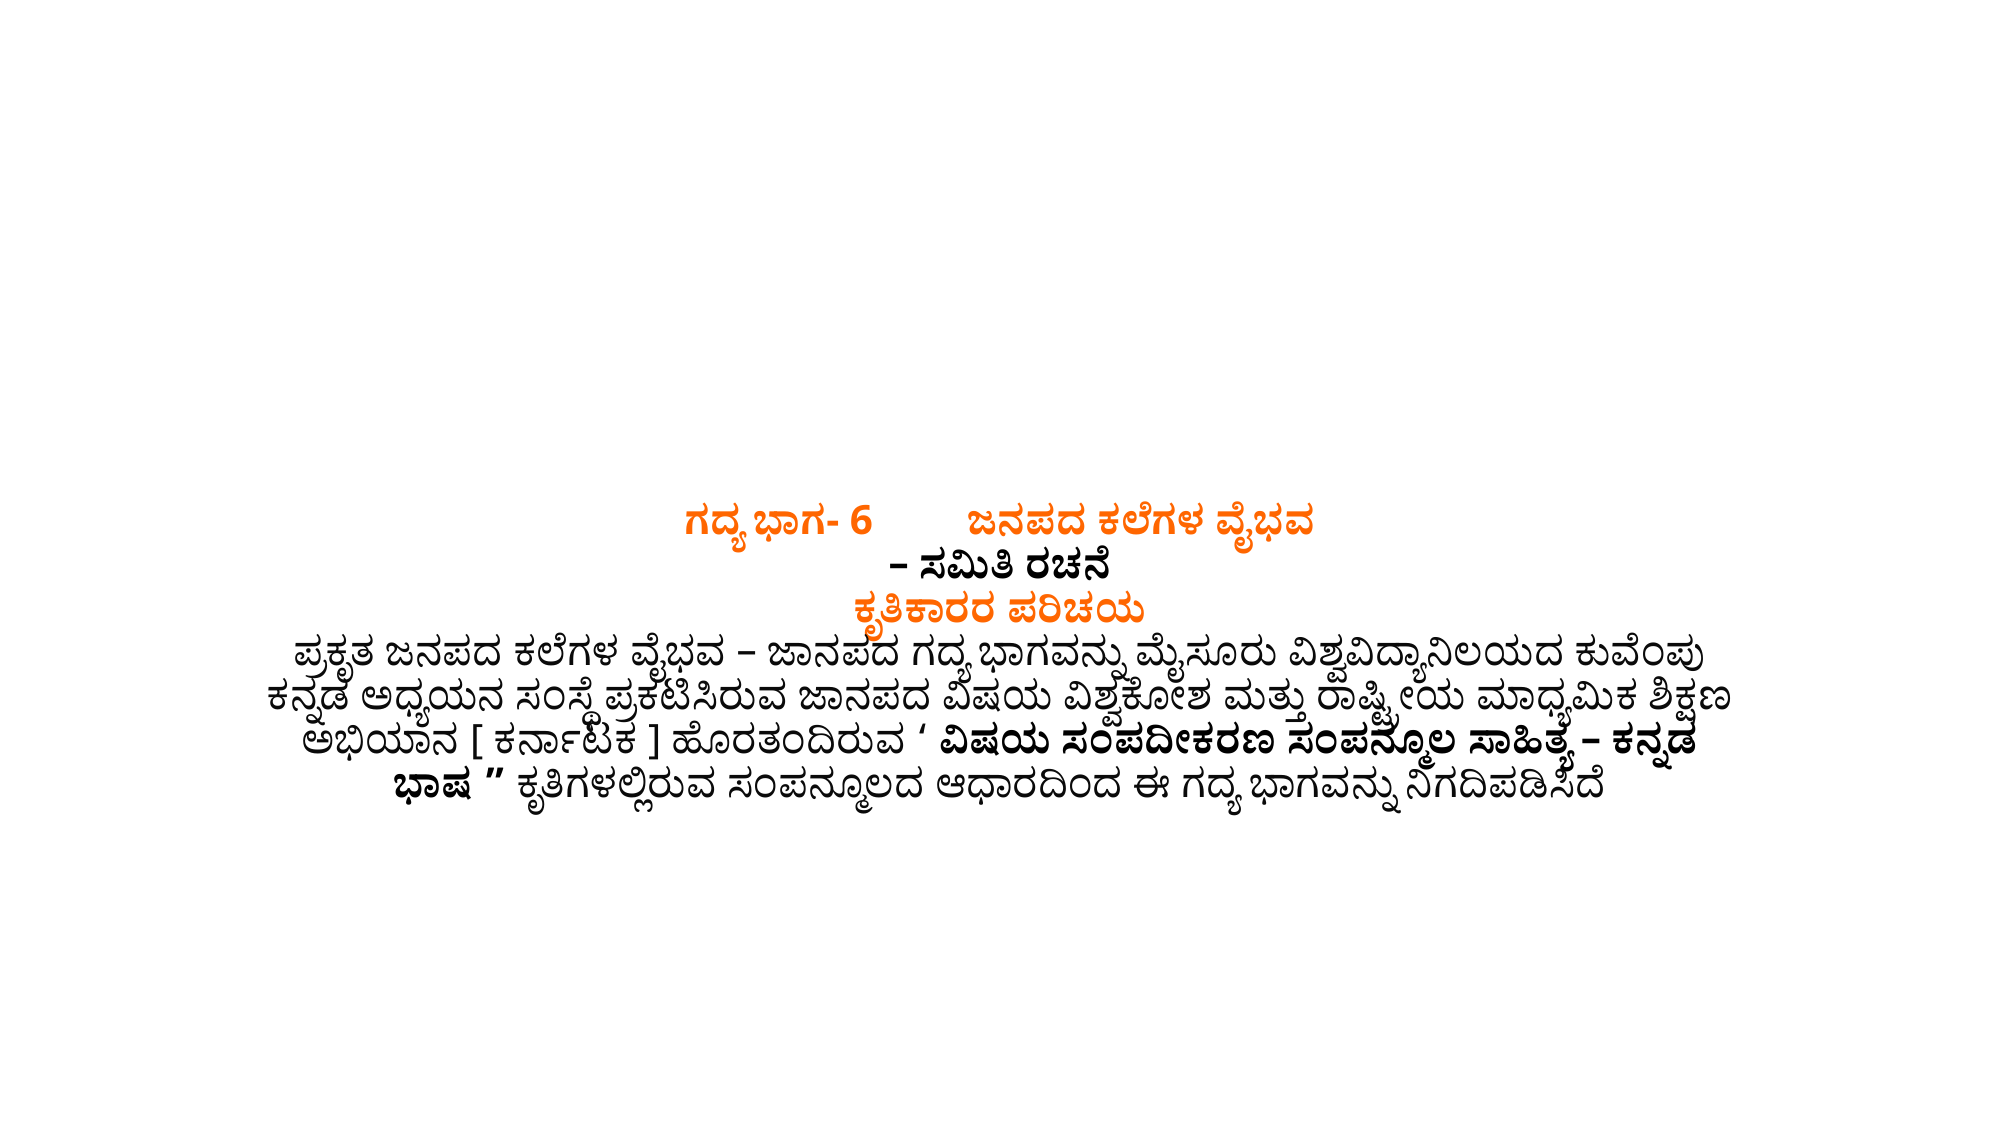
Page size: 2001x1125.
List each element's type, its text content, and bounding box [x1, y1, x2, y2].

title ಗದ್ಯ ಭಾಗ- 6 ಜನಪದ ಕಲೆಗಳ ವೈಭವ – ಸಮಿತಿ ರಚನೆ ಕೃತಿಕಾರರ ಪರಿಚಯ ಪ್ರಕೃತ ಜನಪದ ಕಲೆಗಳ ವೈಭವ – ಜಾನಪದ ಗದ್ಯ ಭಾಗವನ್ನು ಮೈಸೂರು ವಿಶ್ವವಿದ್ಯಾನಿಲಯದ ಕುವೆಂಪು ಕನ್ನಡ ಅಧ್ಯಯನ ಸಂಸ್ಥೆ ಪ್ರಕಟಿಸಿರುವ ಜಾನಪದ ವಿಷಯ ವಿಶ್ವಕೋಶ ಮತ್ತು ರಾಷ್ಟ್ರೀಯ ಮಾಧ್ಯಮಿಕ ಶಿಕ್ಷಣ ಅಭಿಯಾನ [ ಕರ್ನಾಟಕ ] ಹೊರತಂದಿರುವ ‘ ವಿಷಯ ಸಂಪದೀಕರಣ ಸಂಪನ್ಮೂಲ ಸಾಹಿತ್ಯ – ಕನ್ನಡ ಭಾಷ ” ಕೃತಿಗಳಲ್ಲಿರುವ ಸಂಪನ್ಮೂಲದ ಆಧಾರದಿಂದ ಈ ಗದ್ಯ ಭಾಗವನ್ನು ನಿಗದಿಪಡಿಸಿದೆ [249, 184, 1750, 830]
